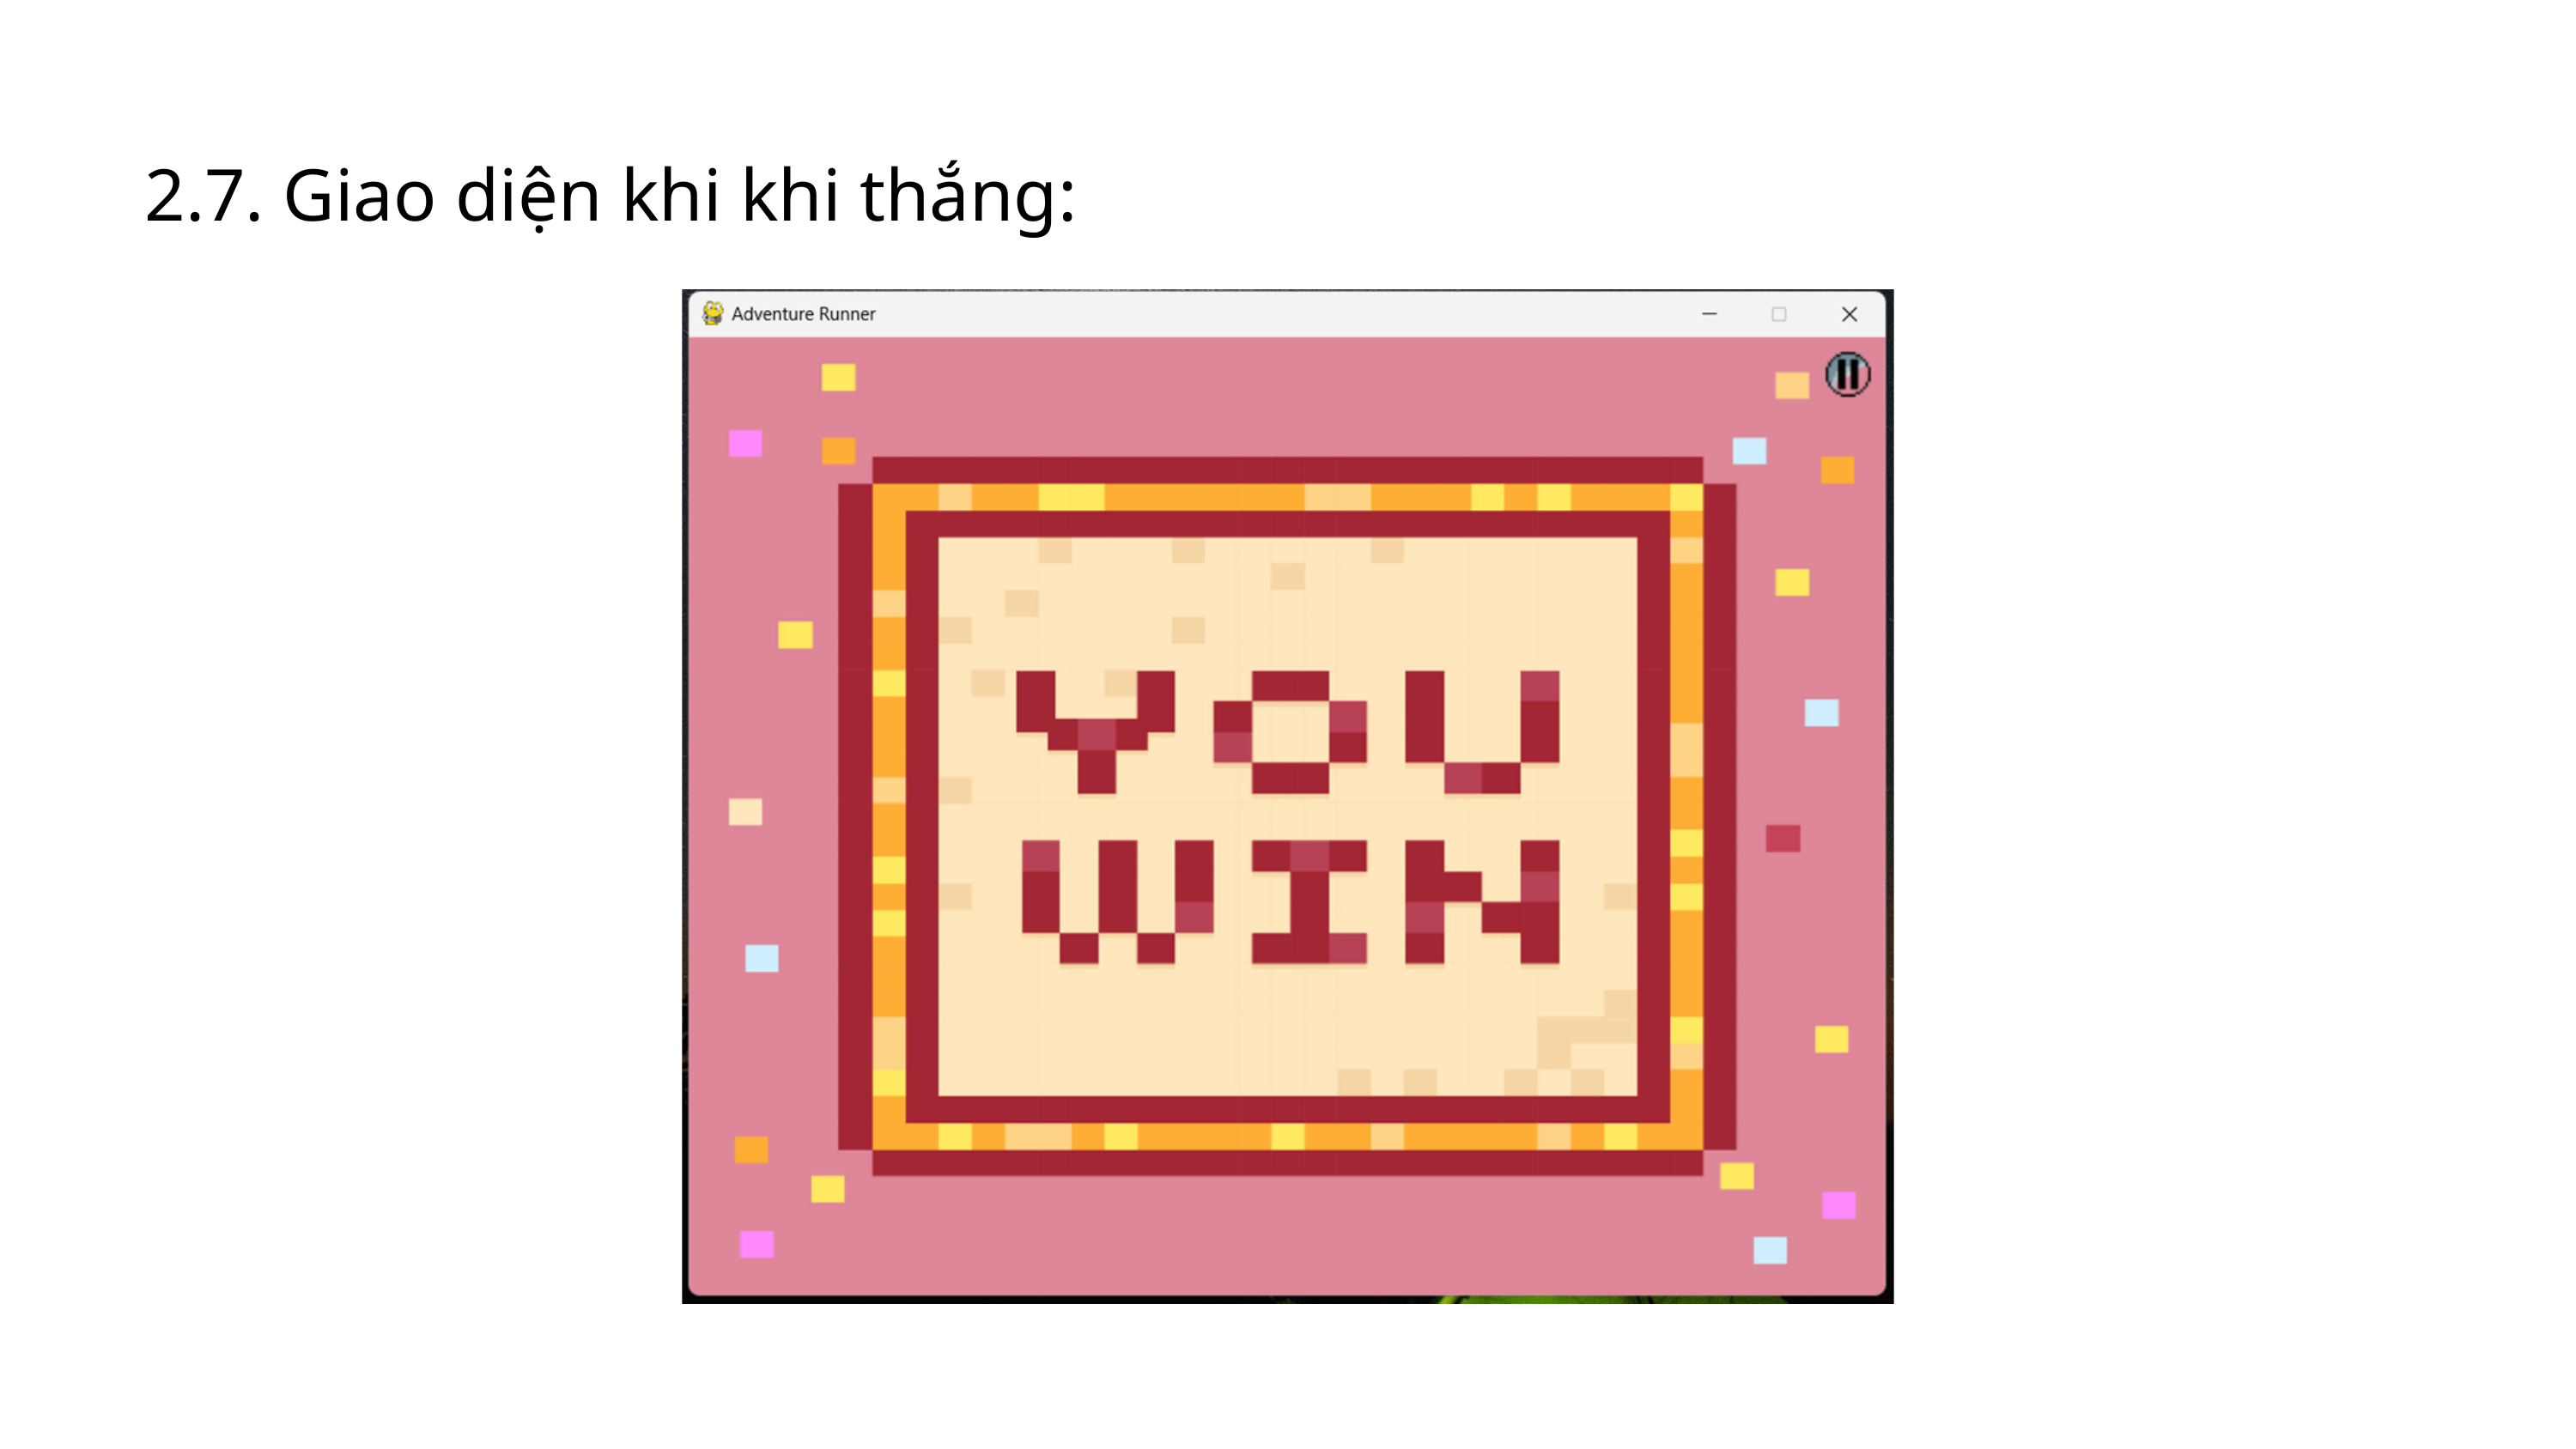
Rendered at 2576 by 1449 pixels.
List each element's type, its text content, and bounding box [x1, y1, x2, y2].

text_box [682, 289, 1894, 1304]
text_box 2.7. Giao diện khi khi thắng: [144, 135, 1579, 236]
